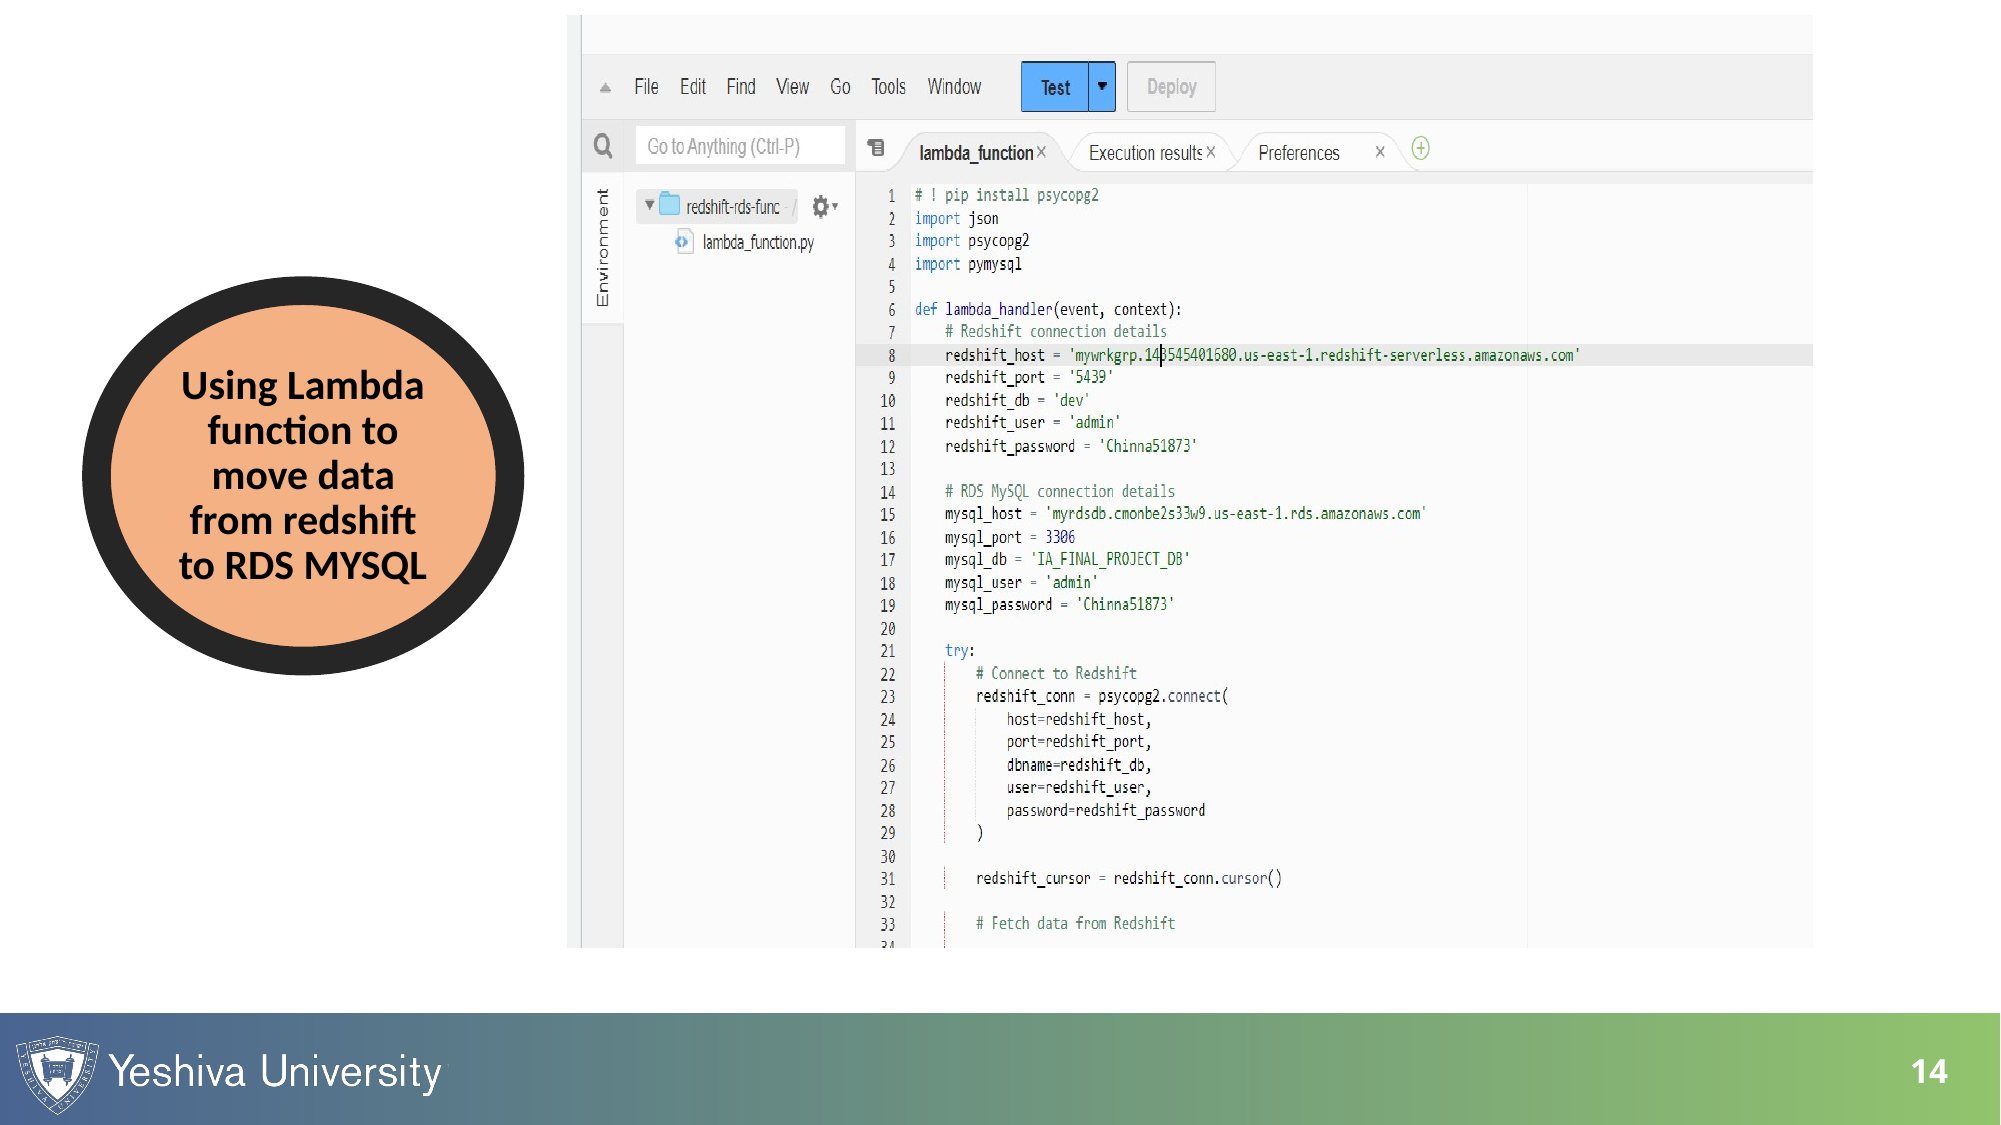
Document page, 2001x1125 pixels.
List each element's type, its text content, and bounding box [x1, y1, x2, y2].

text_box Using Lambda function to move data from redshift to RDS MYSQL [96, 290, 510, 662]
picture [567, 15, 1813, 948]
